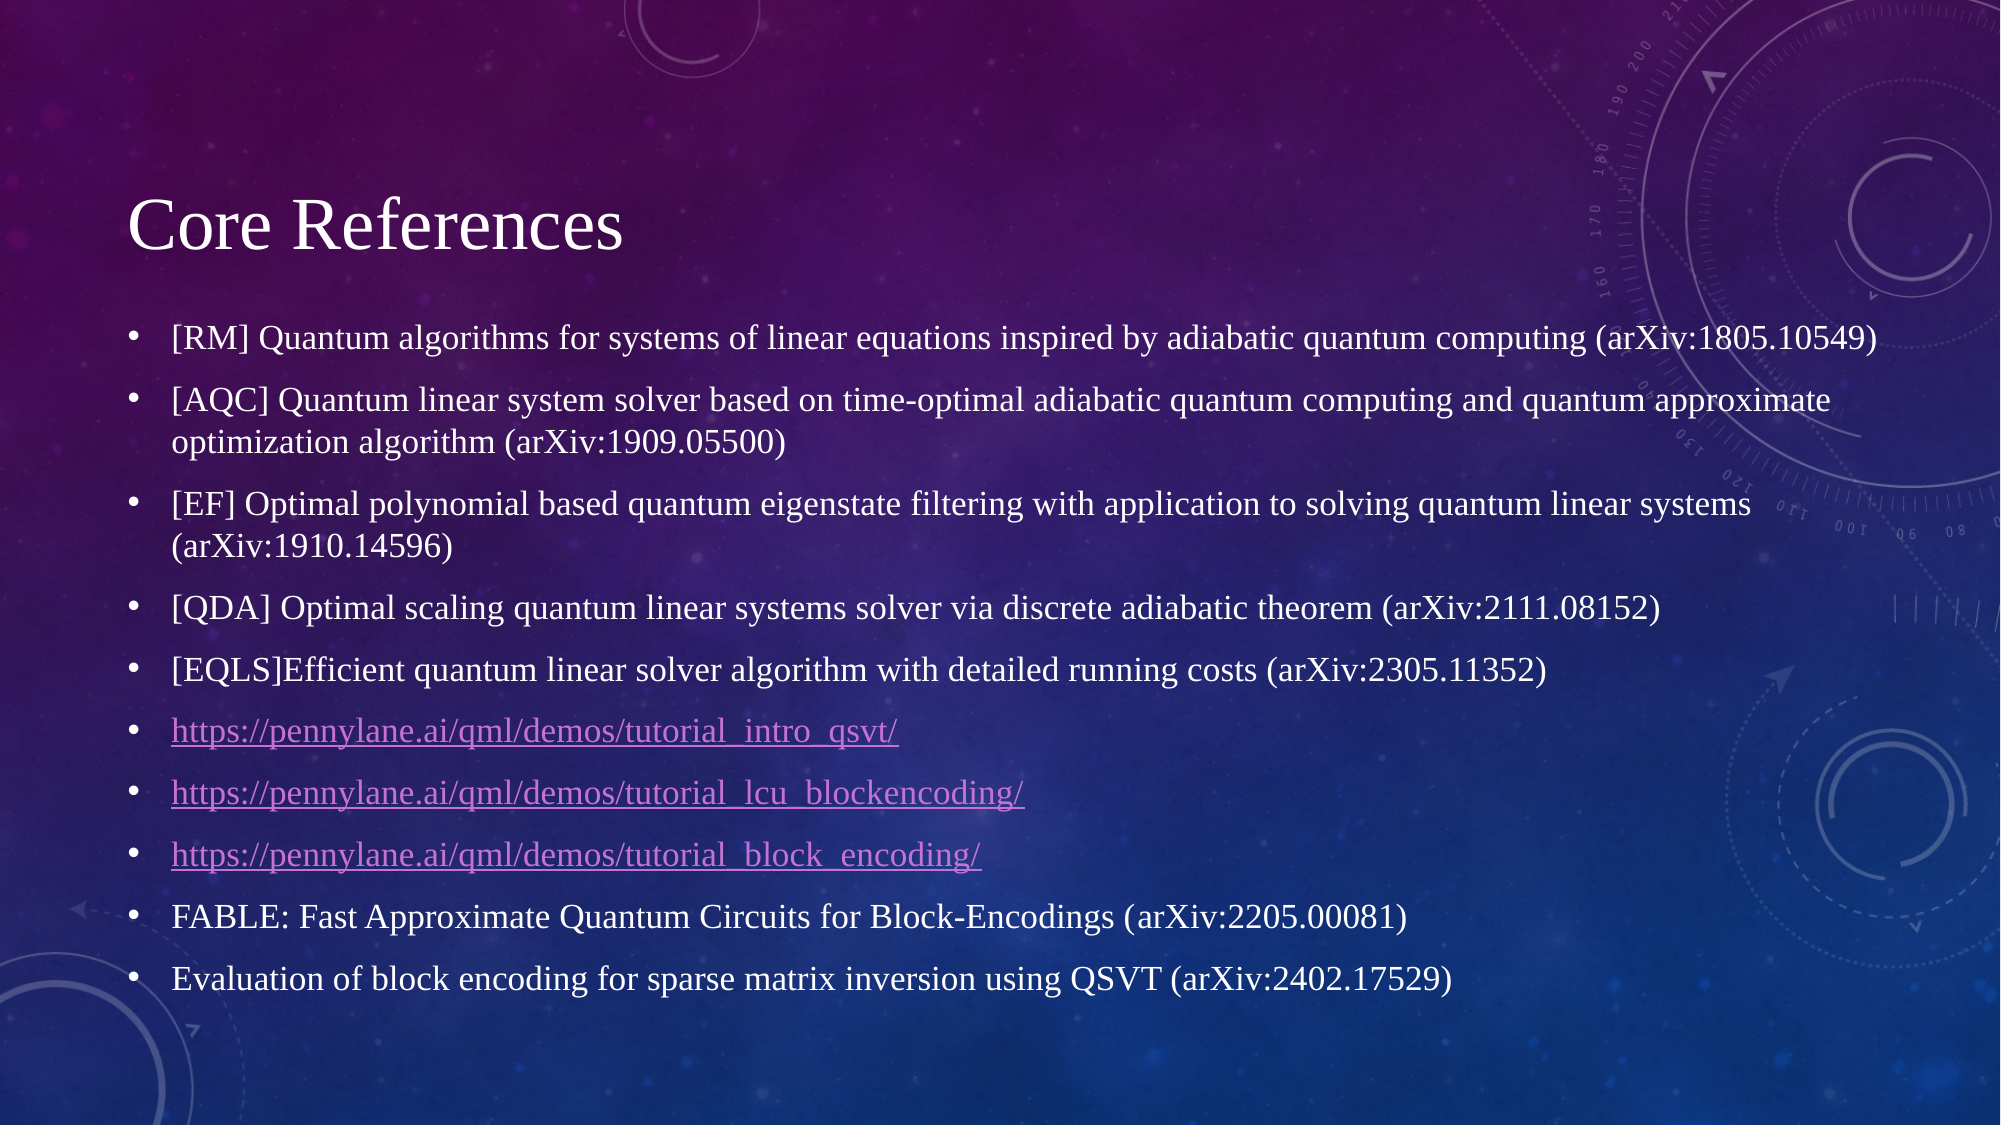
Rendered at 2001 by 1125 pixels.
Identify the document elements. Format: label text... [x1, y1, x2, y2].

title Core References [112, 99, 1775, 306]
list [RM] Quantum algorithms for systems of linear equations inspired by adiabatic quantum computing (arXiv:1805.10549) [AQC] Quantum linear system solver based on time-optimal adiabatic quantum computing and quantum approximate optimization algorithm (arXiv:1909.05500) [EF] Optimal polynomial based quantum eigenstate filtering with application to solving quantum linear systems (arXiv:1910.14596) [QDA] Optimal scaling quantum linear systems solver via discrete adiabatic theorem (arXiv:2111.08152) [EQLS]Efficient quantum linear solver algorithm with detailed running costs (arXiv:2305.11352) https://pennylane.ai/qml/demos/tutorial_intro_qsvt/ https://pennylane.ai/qml/demos/tutorial_lcu_blockencoding/ https://pennylane.ai/qml/demos/tutorial_block_encoding/ FABLE: Fast Approximate Quantum Circuits for Block-Encodings (arXiv:2205.00081) Evaluation of block encoding for sparse matrix inversion using QSVT (arXiv:2402.17529) [112, 306, 1898, 1050]
picture [0, 0, 2001, 1125]
